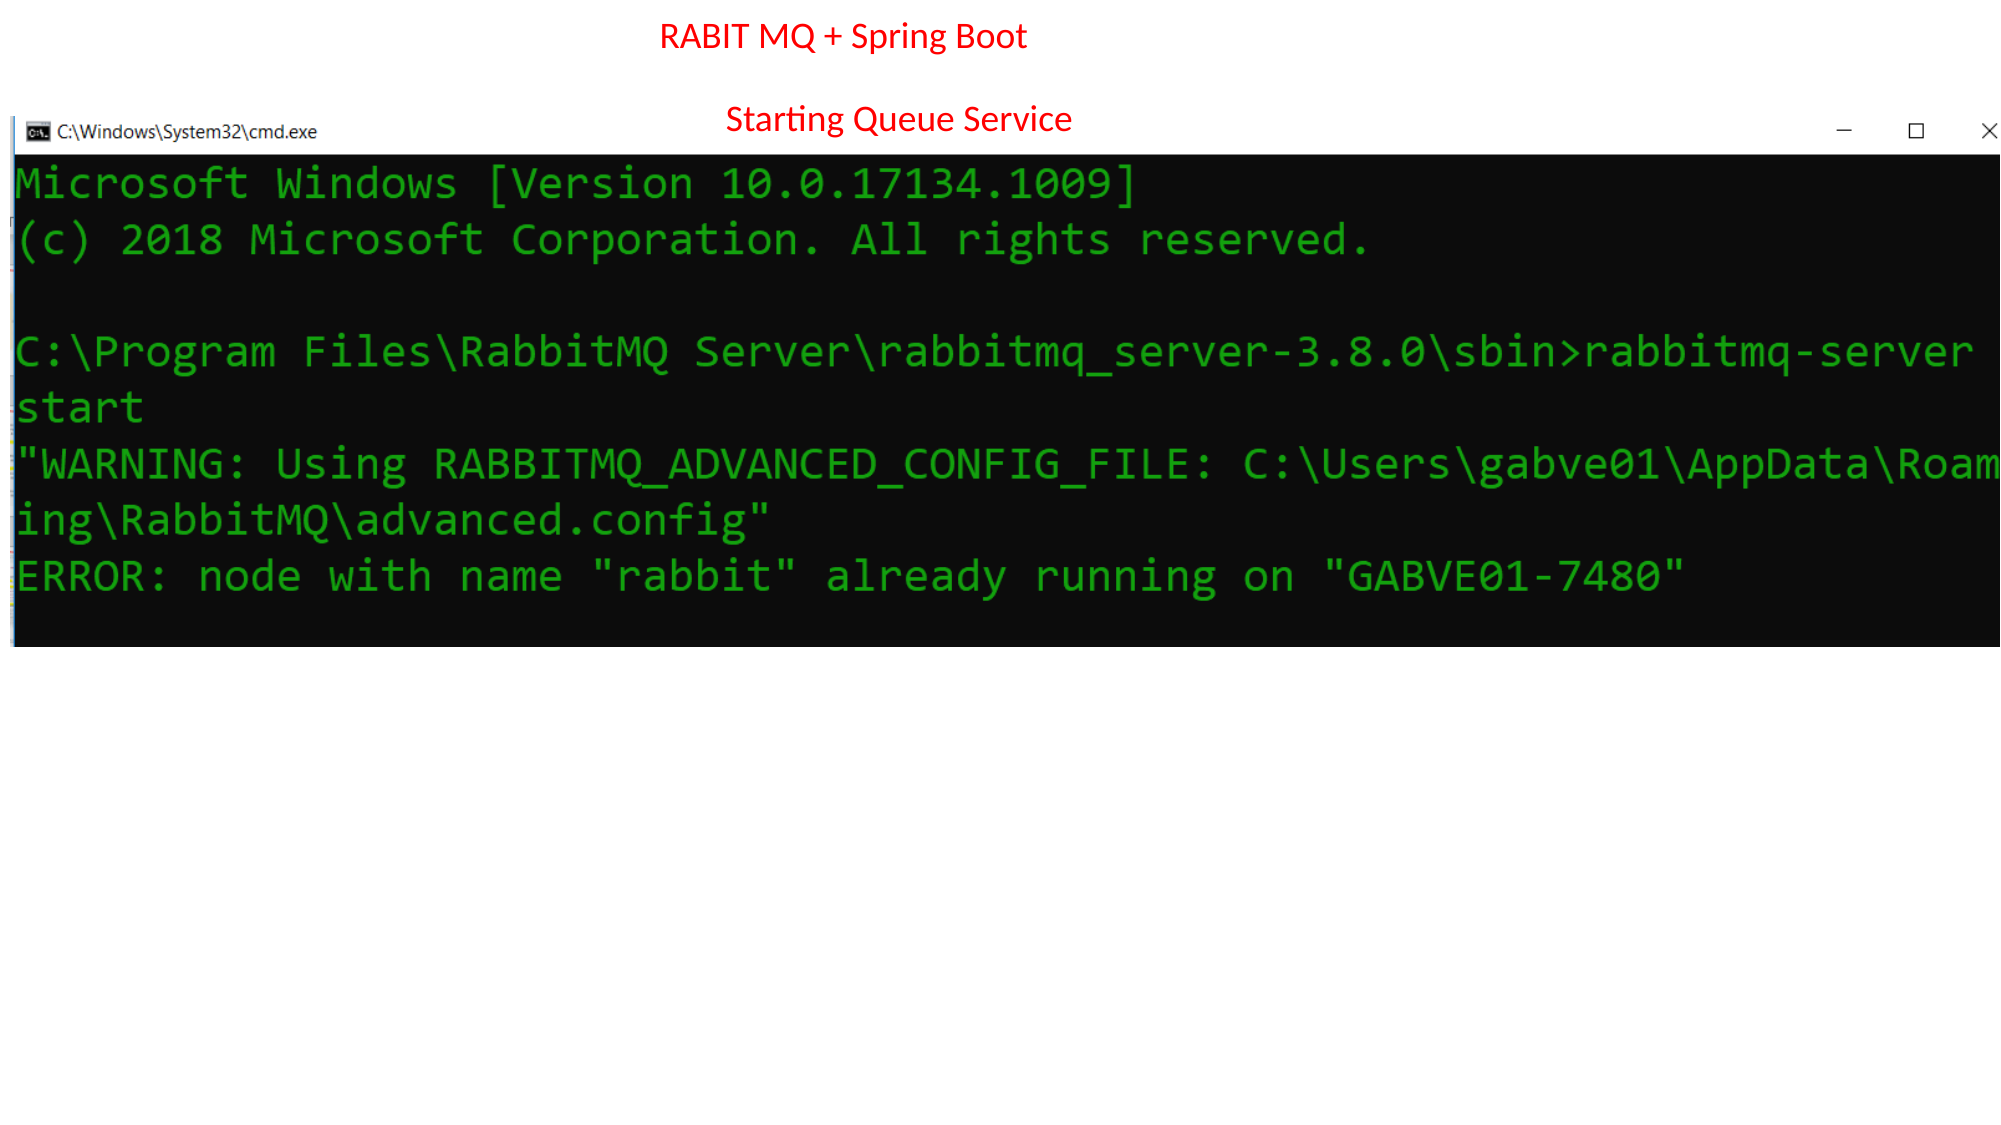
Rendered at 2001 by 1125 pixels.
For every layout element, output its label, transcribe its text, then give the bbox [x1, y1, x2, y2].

text_box Starting Queue Service [377, 81, 1422, 116]
text_box RABIT MQ + Spring Boot [322, 0, 1366, 69]
picture [10, 116, 2000, 647]
